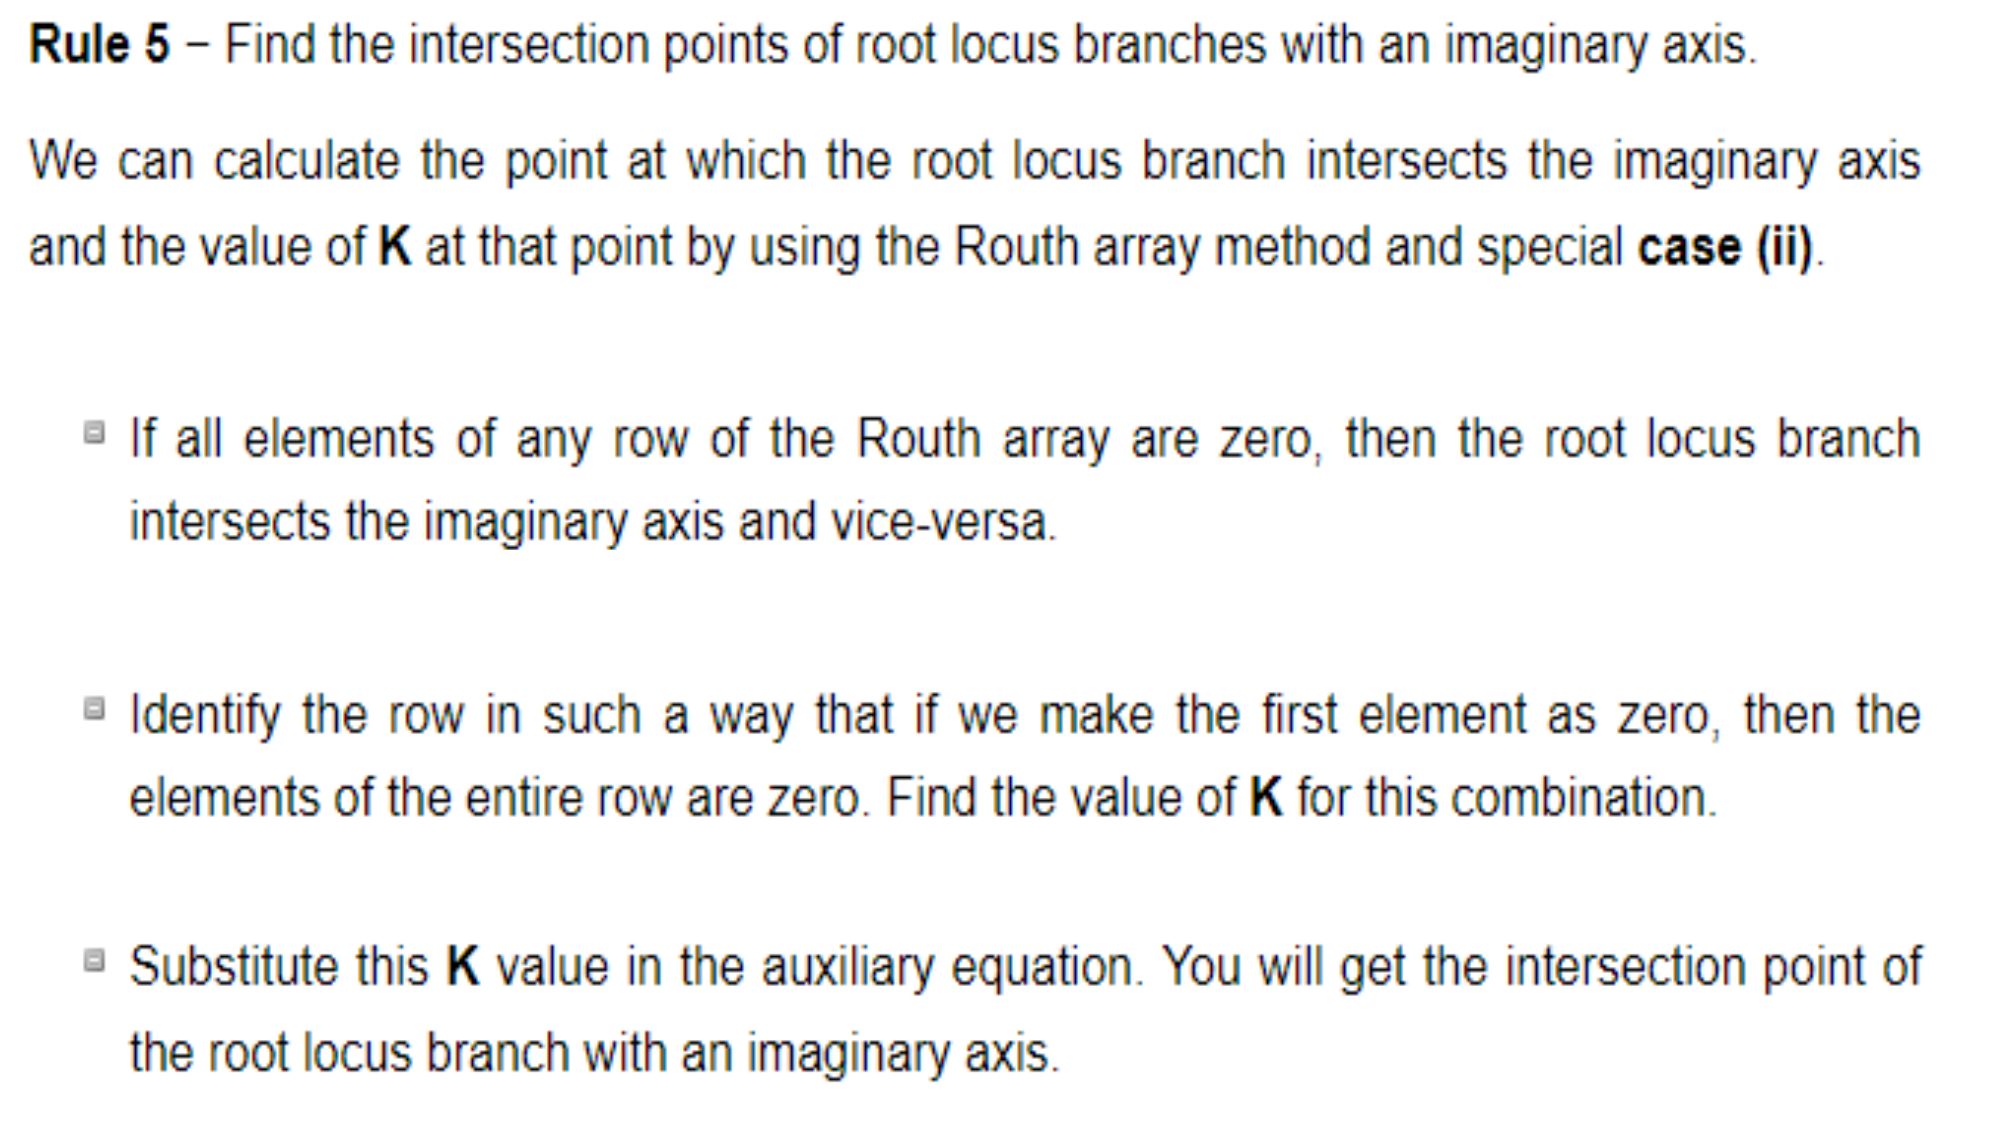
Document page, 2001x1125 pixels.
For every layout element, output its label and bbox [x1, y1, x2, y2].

picture [8, 404, 1944, 550]
picture [8, 916, 1944, 1102]
picture [8, 4, 1944, 284]
picture [8, 682, 1944, 835]
